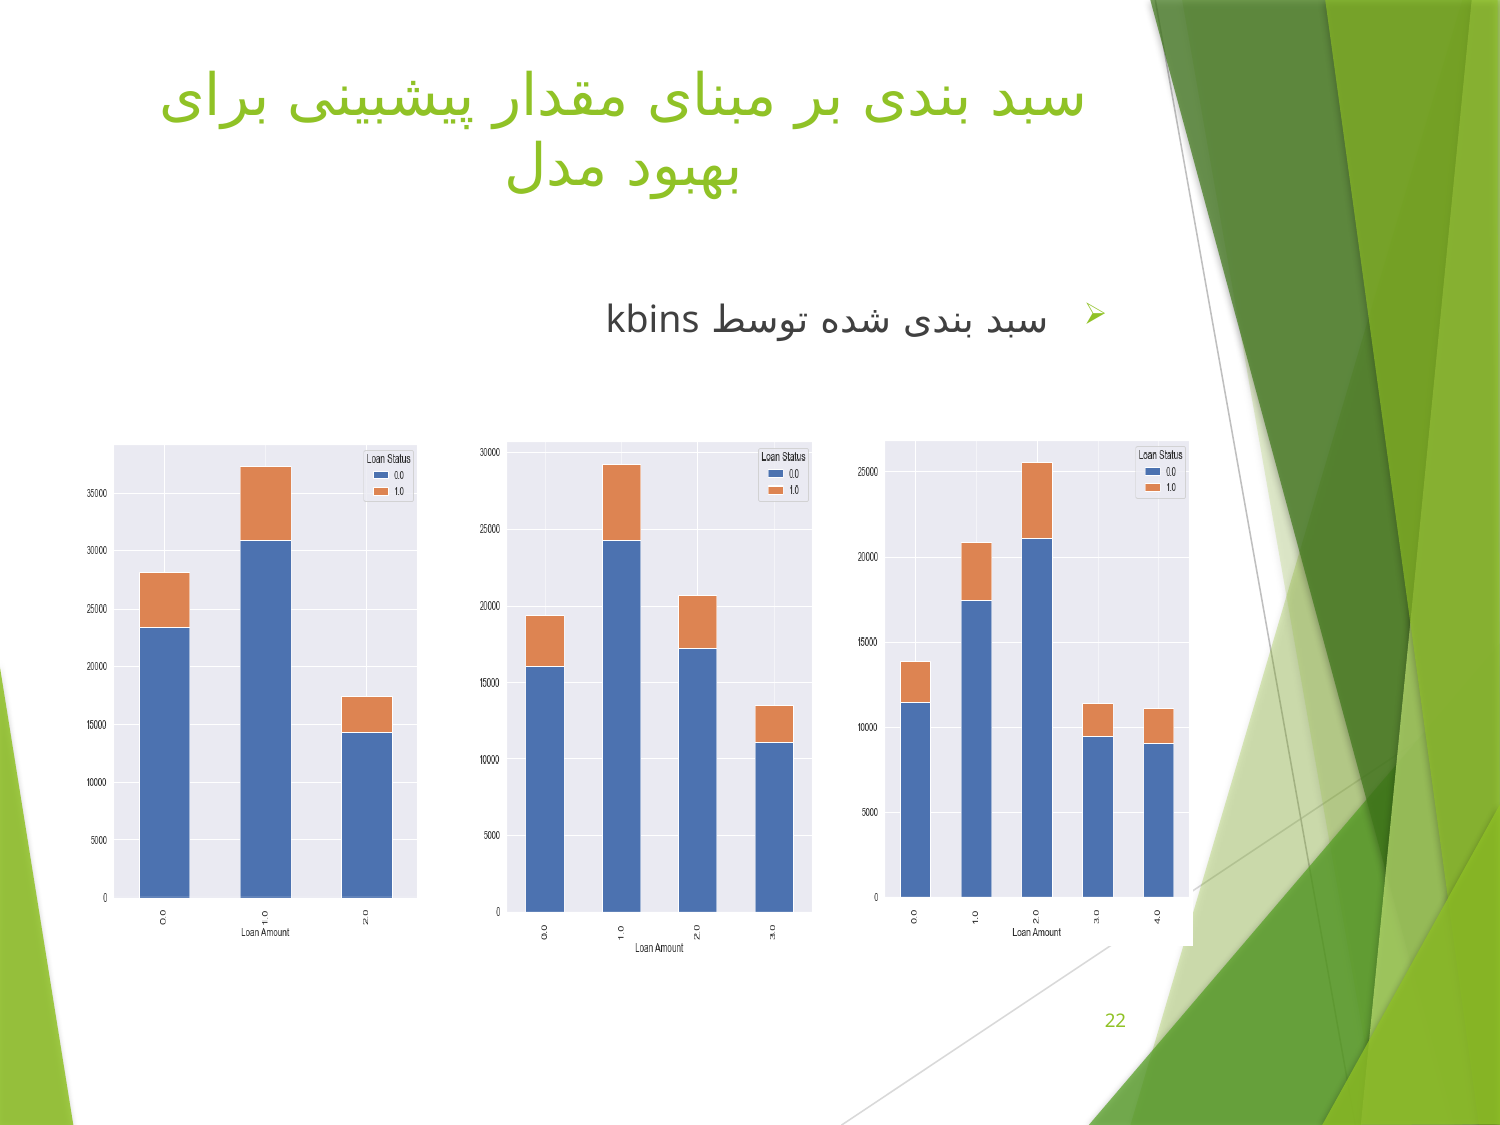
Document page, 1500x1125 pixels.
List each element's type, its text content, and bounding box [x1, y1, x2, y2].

picture [80, 436, 421, 947]
list سبد بندی شده توسط kbins [99, 287, 1142, 991]
picture [474, 434, 816, 963]
title سبد بندی بر مبنای مقدار پیشبینی برای بهبود مدل [102, 49, 1145, 200]
slide_number 22 [1057, 991, 1142, 1051]
picture [851, 432, 1194, 947]
